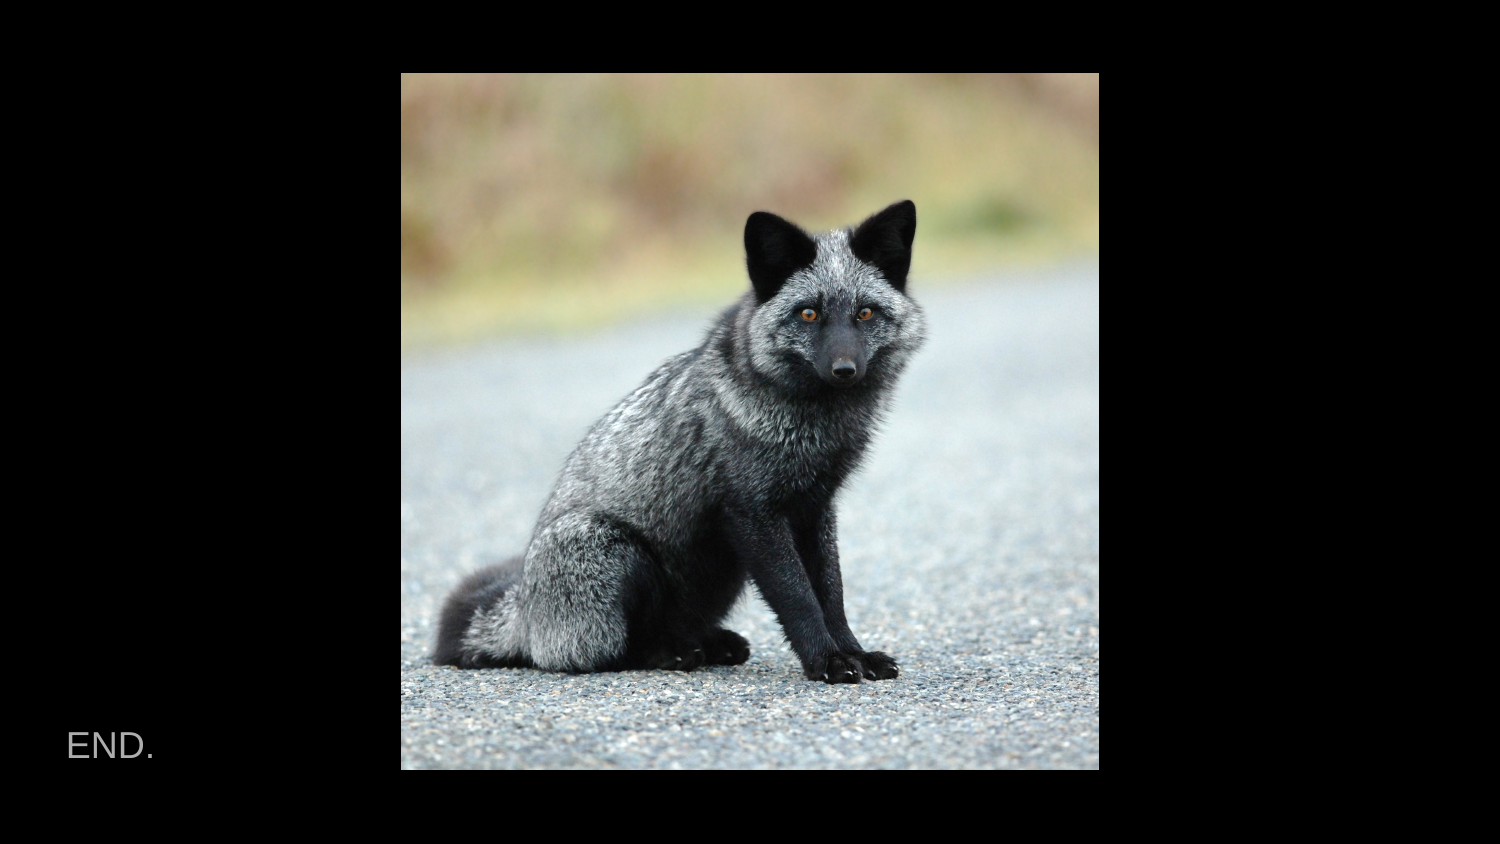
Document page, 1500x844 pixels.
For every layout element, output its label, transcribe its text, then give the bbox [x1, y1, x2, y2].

text_box END. [51, 693, 1036, 794]
picture [401, 73, 1099, 771]
